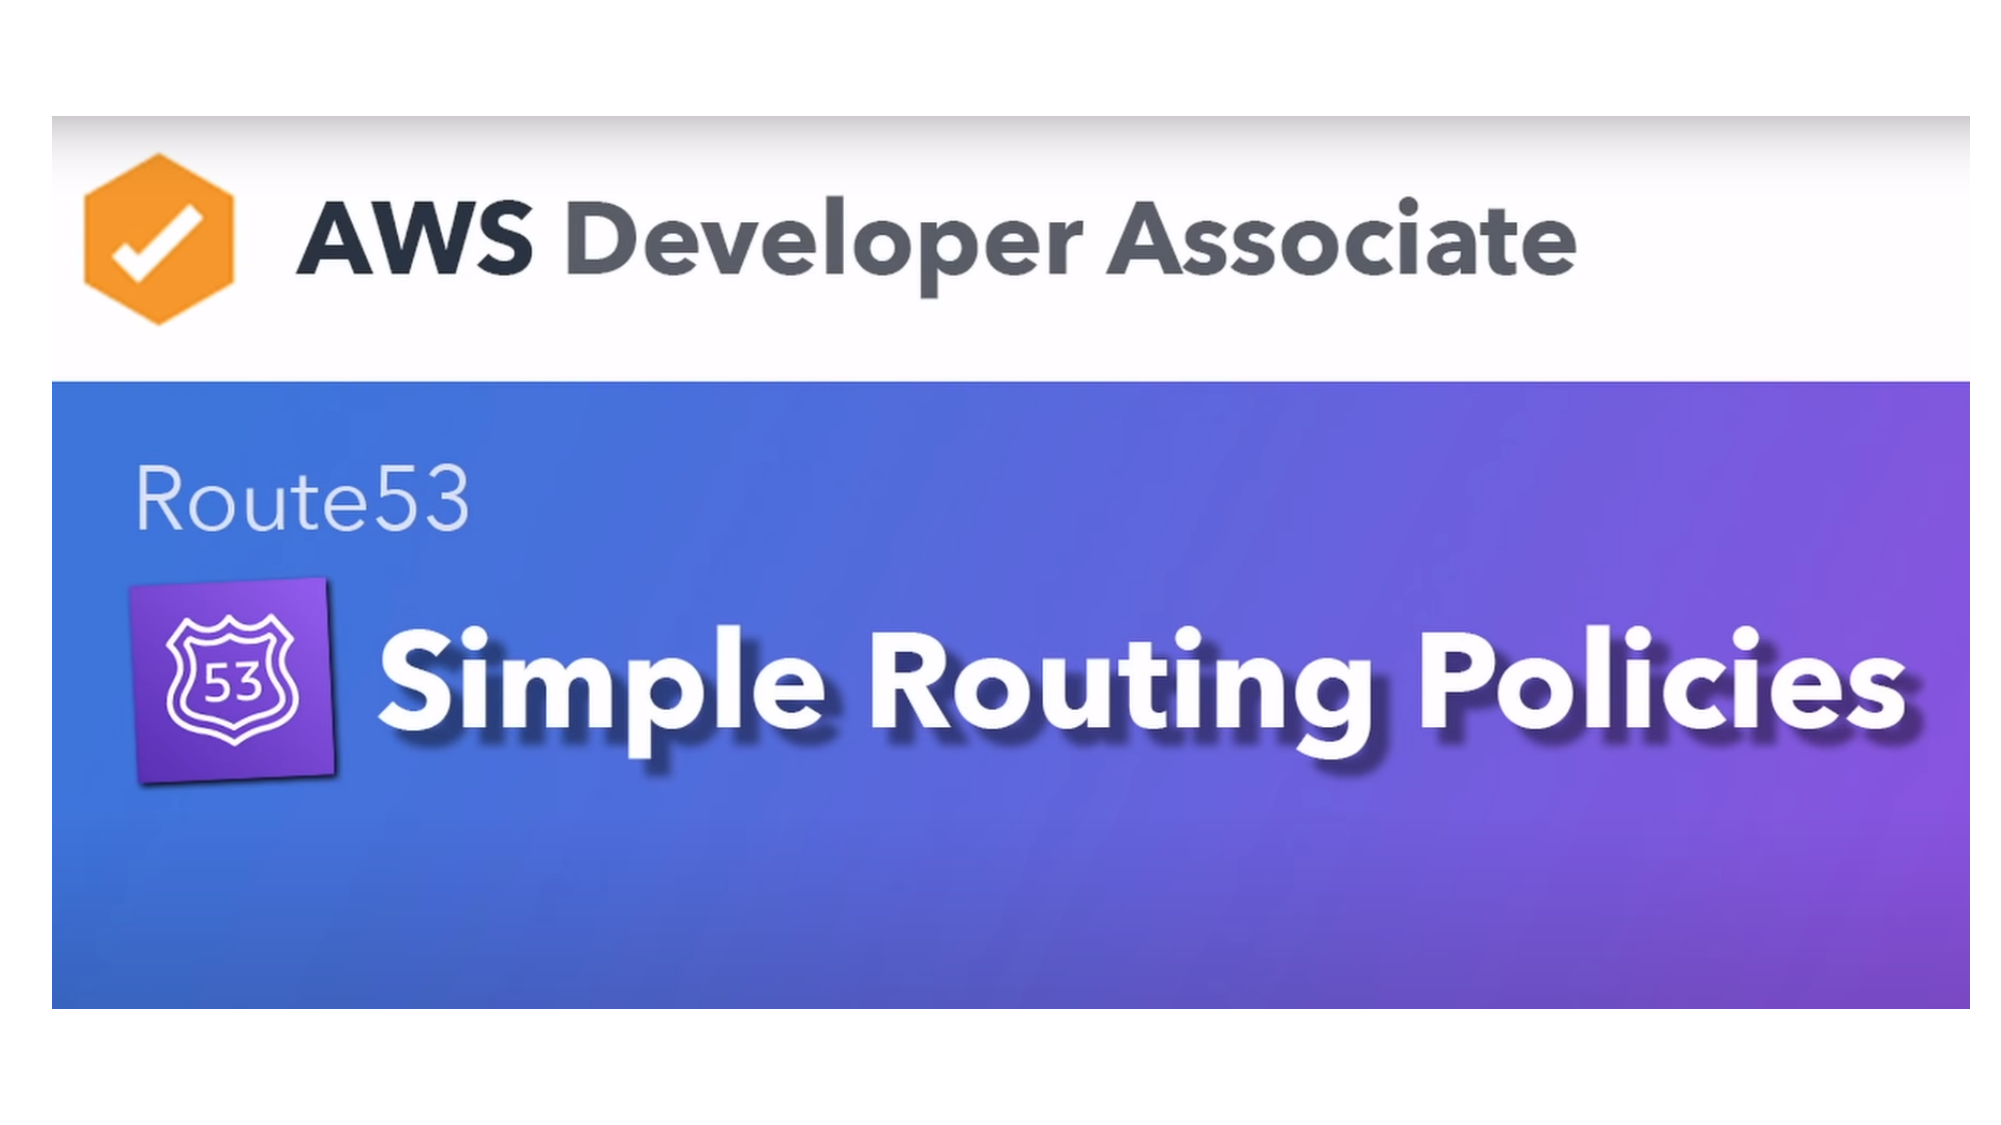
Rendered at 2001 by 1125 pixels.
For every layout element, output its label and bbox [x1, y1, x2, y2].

picture [52, 116, 1971, 1009]
